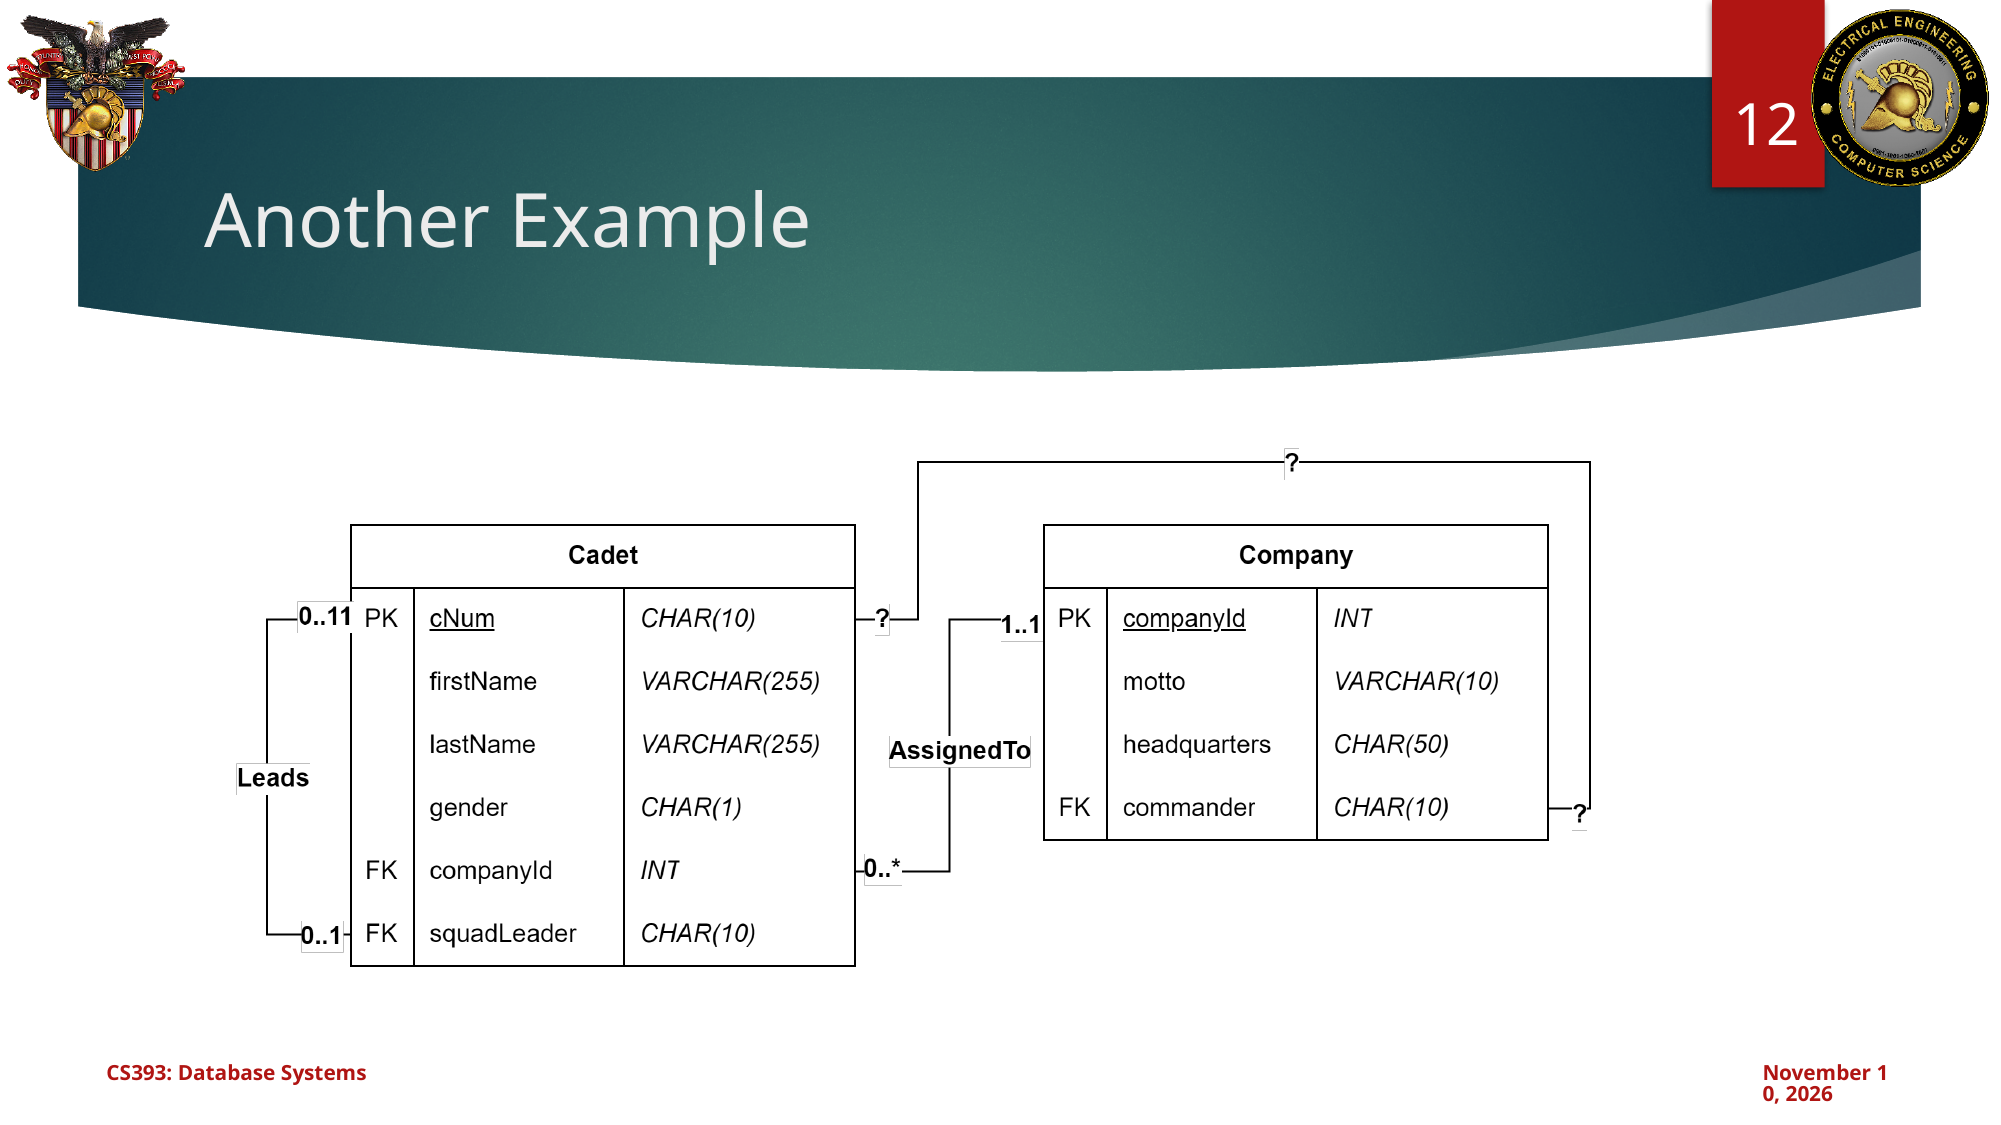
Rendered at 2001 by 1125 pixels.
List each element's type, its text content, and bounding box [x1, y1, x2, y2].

footer CS393: Database Systems [91, 1048, 726, 1100]
title Another Example [189, 159, 1638, 276]
picture [7, 3, 185, 184]
slide_number 12 [1698, 48, 1836, 175]
picture [1809, 7, 1990, 188]
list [213, 426, 1614, 988]
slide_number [1747, 1048, 1910, 1099]
